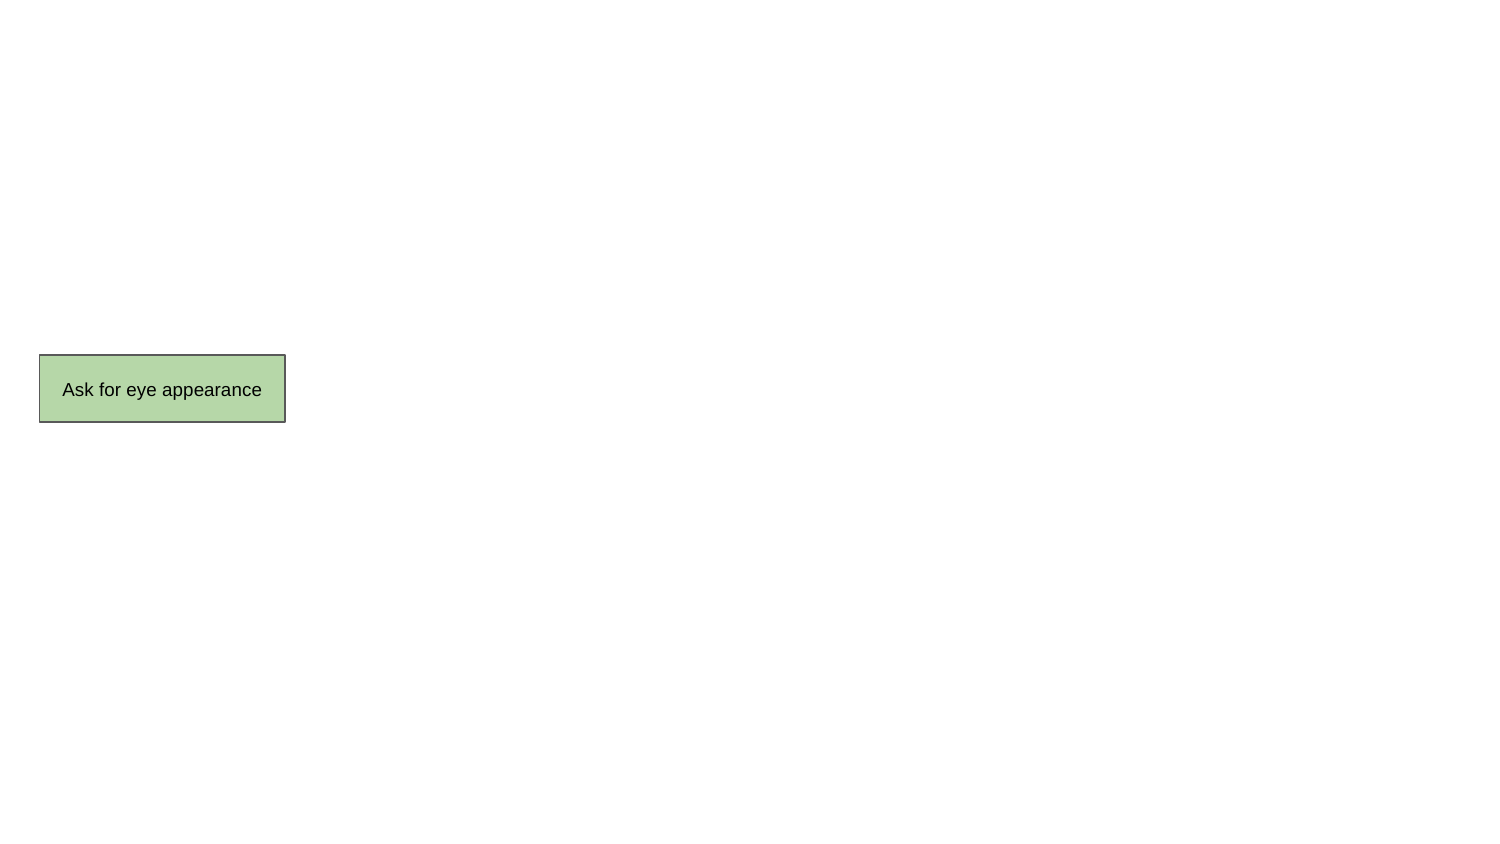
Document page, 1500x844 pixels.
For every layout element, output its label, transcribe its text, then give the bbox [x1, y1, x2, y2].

text_box Ask for eye appearance [39, 355, 285, 422]
